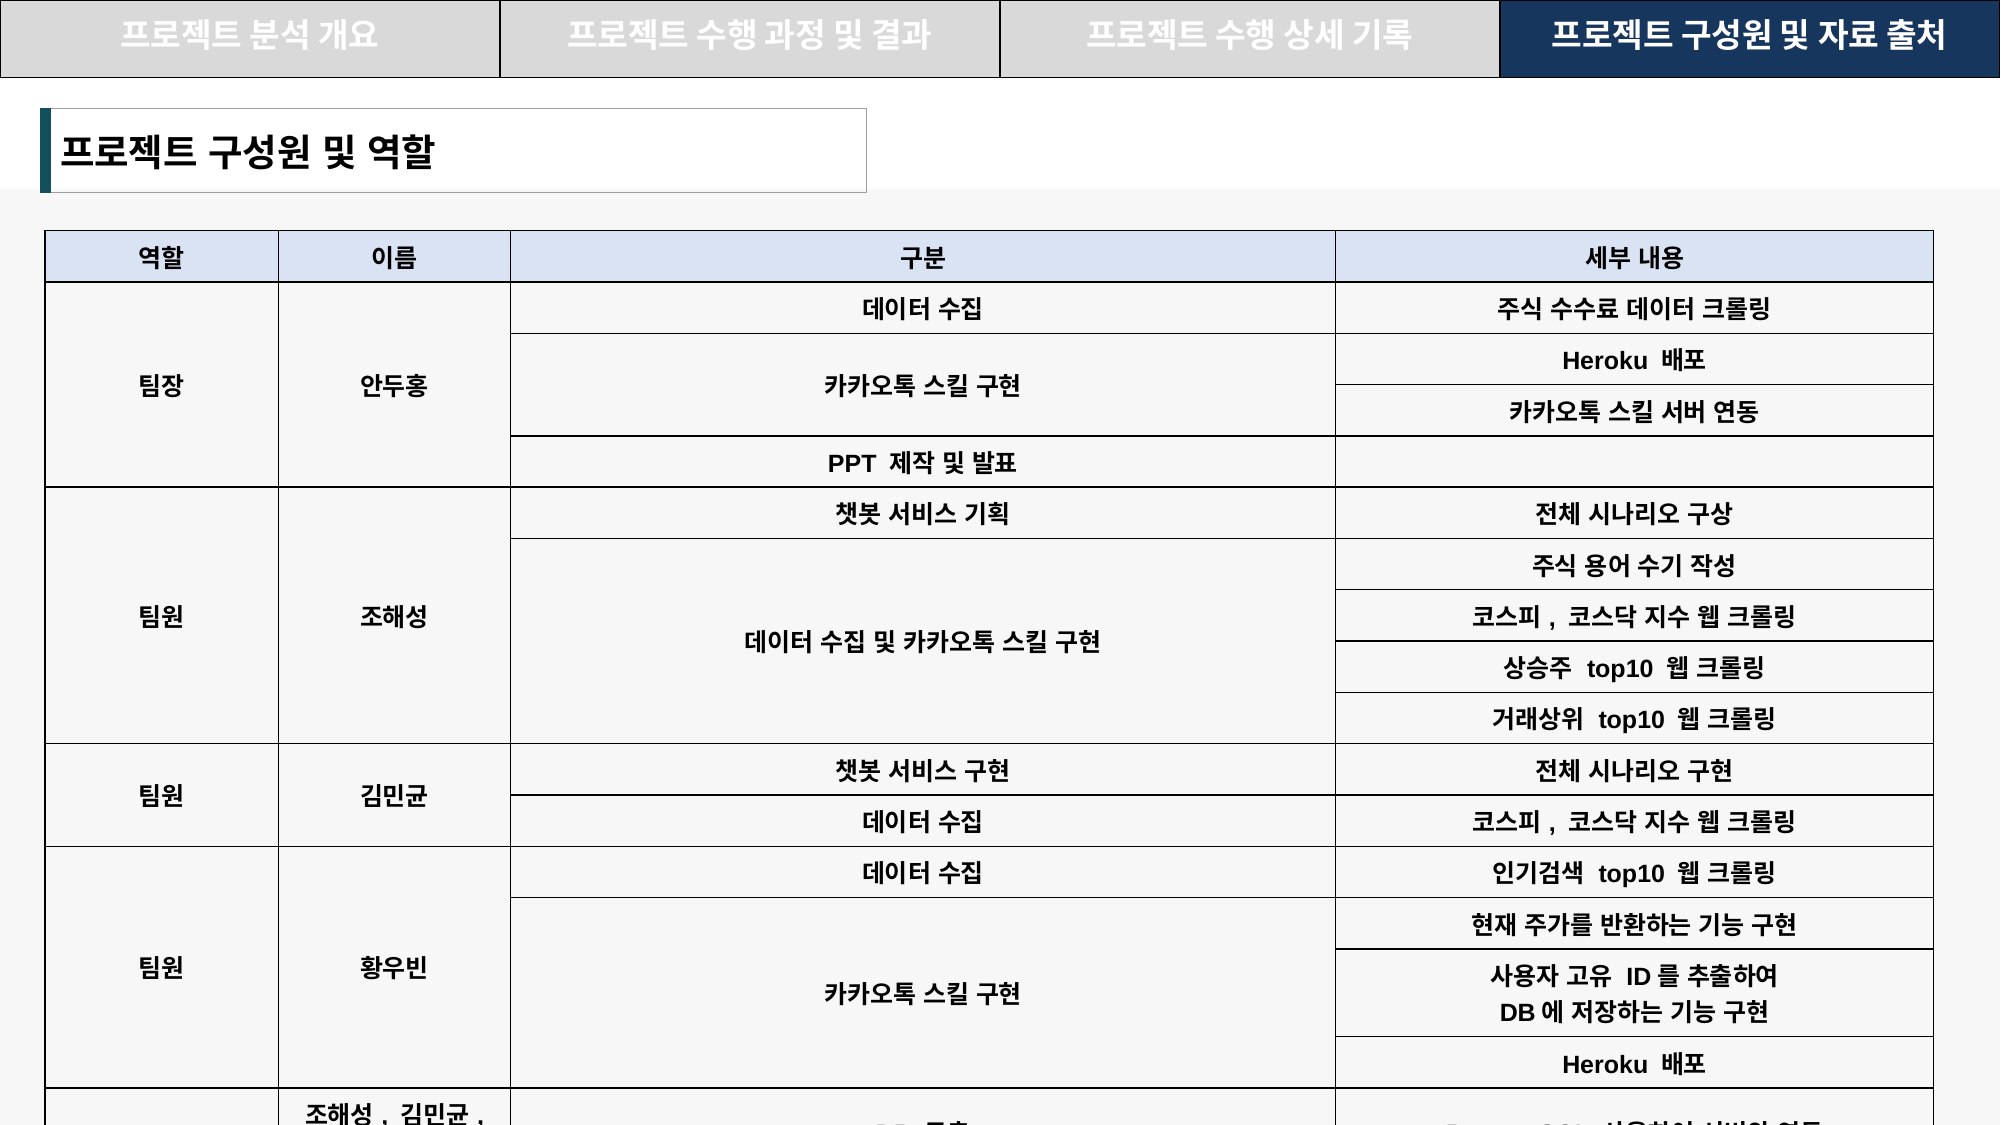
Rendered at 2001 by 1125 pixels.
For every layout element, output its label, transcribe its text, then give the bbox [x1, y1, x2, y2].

table_cell 팀원 [46, 488, 278, 743]
table_cell 데이터 수집 [511, 847, 1335, 897]
table_header 이름 [279, 231, 510, 281]
table_header 프로젝트 분석 개요 [1, 1, 499, 77]
table_cell 챗봇 서비스 기획 [511, 488, 1335, 538]
table_header 세부 내용 [1336, 231, 1933, 281]
table_cell 카카오톡 스킬 서버 연동 [1336, 385, 1933, 435]
table_cell 안두홍 [279, 283, 510, 486]
table_cell Heroku 배포 [1336, 1037, 1933, 1087]
table_cell 카카오톡 스킬 구현 [511, 334, 1335, 435]
table_cell 주식 수수료 데이터 크롤링 [1336, 283, 1933, 333]
table_cell 코스피, 코스닥 지수 웹 크롤링 [1336, 796, 1933, 846]
table_cell 카카오톡 스킬 구현 [511, 898, 1335, 1087]
table_cell DB 구축 [511, 1089, 1335, 1125]
table_cell 데이터 수집 및 카카오톡 스킬 구현 [511, 539, 1335, 743]
table_header 프로젝트 수행 상세 기록 [1001, 1, 1499, 77]
table_cell PostgreSQL 사용하여 서버와 연동 [1336, 1089, 1933, 1125]
table_cell 황우빈 [279, 847, 510, 1087]
table_cell 전체 시나리오 구상 [1336, 488, 1933, 538]
table_cell 조해성 [279, 488, 510, 743]
table_cell 데이터 수집 [511, 283, 1335, 333]
table_cell Heroku 배포 [1336, 334, 1933, 384]
text_box [0, 188, 2000, 1125]
table_cell 코스피, 코스닥 지수 웹 크롤링 [1336, 590, 1933, 640]
table_cell [1336, 437, 1933, 486]
table_cell 김민균 [279, 744, 510, 846]
table_cell 전체 시나리오 구현 [1336, 744, 1933, 794]
table_cell 거래상위 top10 웹 크롤링 [1336, 693, 1933, 743]
table_cell 상승주 top10 웹 크롤링 [1336, 642, 1933, 692]
table_header 프로젝트 구성원 및 역할 [51, 109, 866, 192]
table_cell 팀원 [46, 744, 278, 846]
table_cell 주식 용어 수기 작성 [1336, 539, 1933, 589]
table_cell 인기검색 top10 웹 크롤링 [1336, 847, 1933, 897]
table_header 프로젝트 수행 과정 및 결과 [501, 1, 999, 77]
table_cell 현재 주가를 반환하는 기능 구현 [1336, 898, 1933, 948]
table_header 역할 [46, 231, 278, 281]
table_cell 데이터 수집 [511, 796, 1335, 846]
table_cell [46, 1089, 278, 1125]
table_cell 사용자 고유 ID를 추출하여 DB에 저장하는 기능 구현 [1336, 950, 1933, 1036]
table_header 구분 [511, 231, 1335, 281]
table_cell 팀장 [46, 283, 278, 486]
table_cell 팀원 [46, 847, 278, 1087]
table_cell 조해성, 김민균, 황우빈 [279, 1089, 510, 1125]
table_cell 챗봇 서비스 구현 [511, 744, 1335, 794]
table_cell PPT 제작 및 발표 [511, 437, 1335, 486]
table_header 프로젝트 구성원 및 자료 출처 [1501, 1, 1999, 77]
